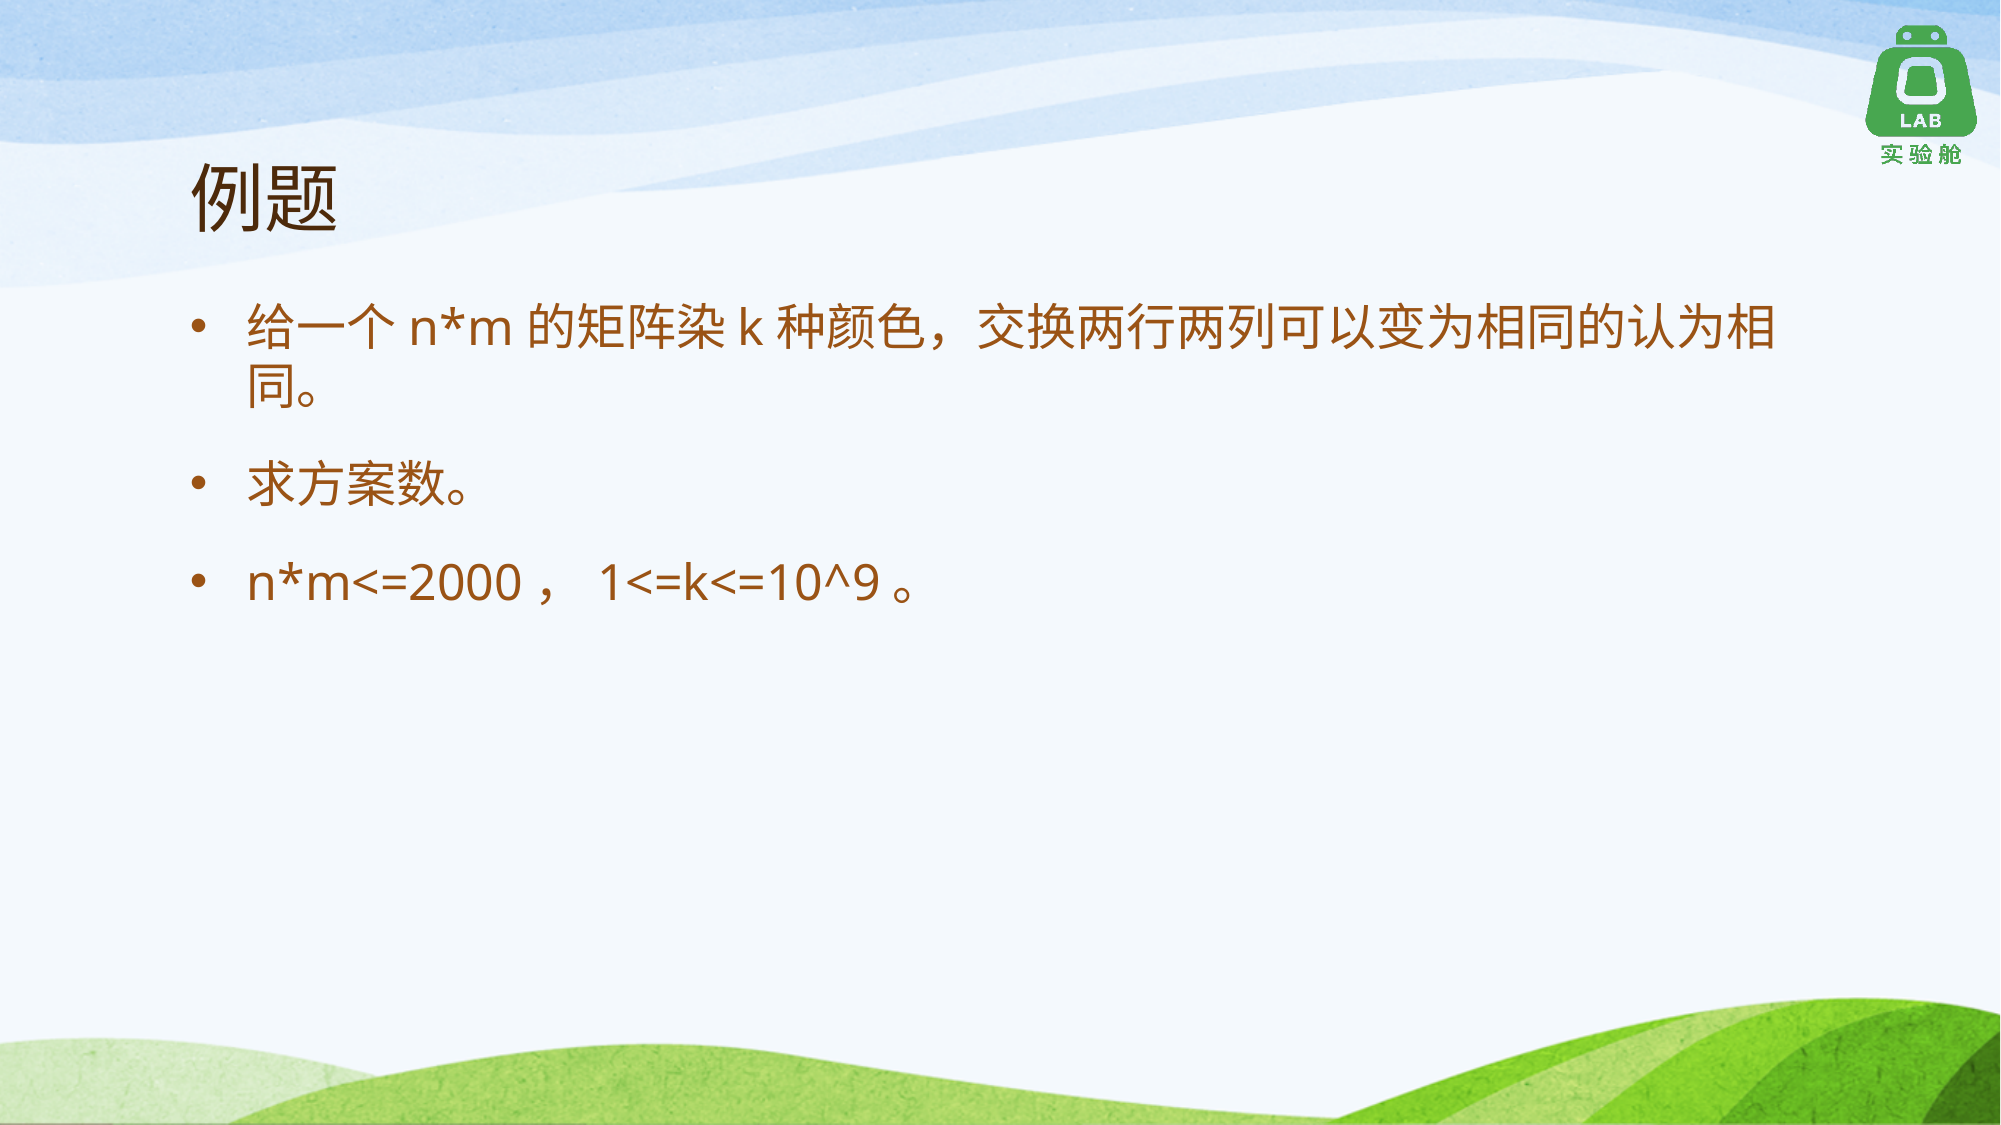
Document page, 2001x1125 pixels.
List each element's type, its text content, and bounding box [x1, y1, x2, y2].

list 给一个n*m的矩阵染k种颜色，交换两行两列可以变为相同的认为相同。 求方案数。 n*m<=2000，1<=k<=10^9。 [174, 287, 1825, 982]
title 例题 [174, 50, 1825, 250]
picture [0, 0, 2001, 1125]
